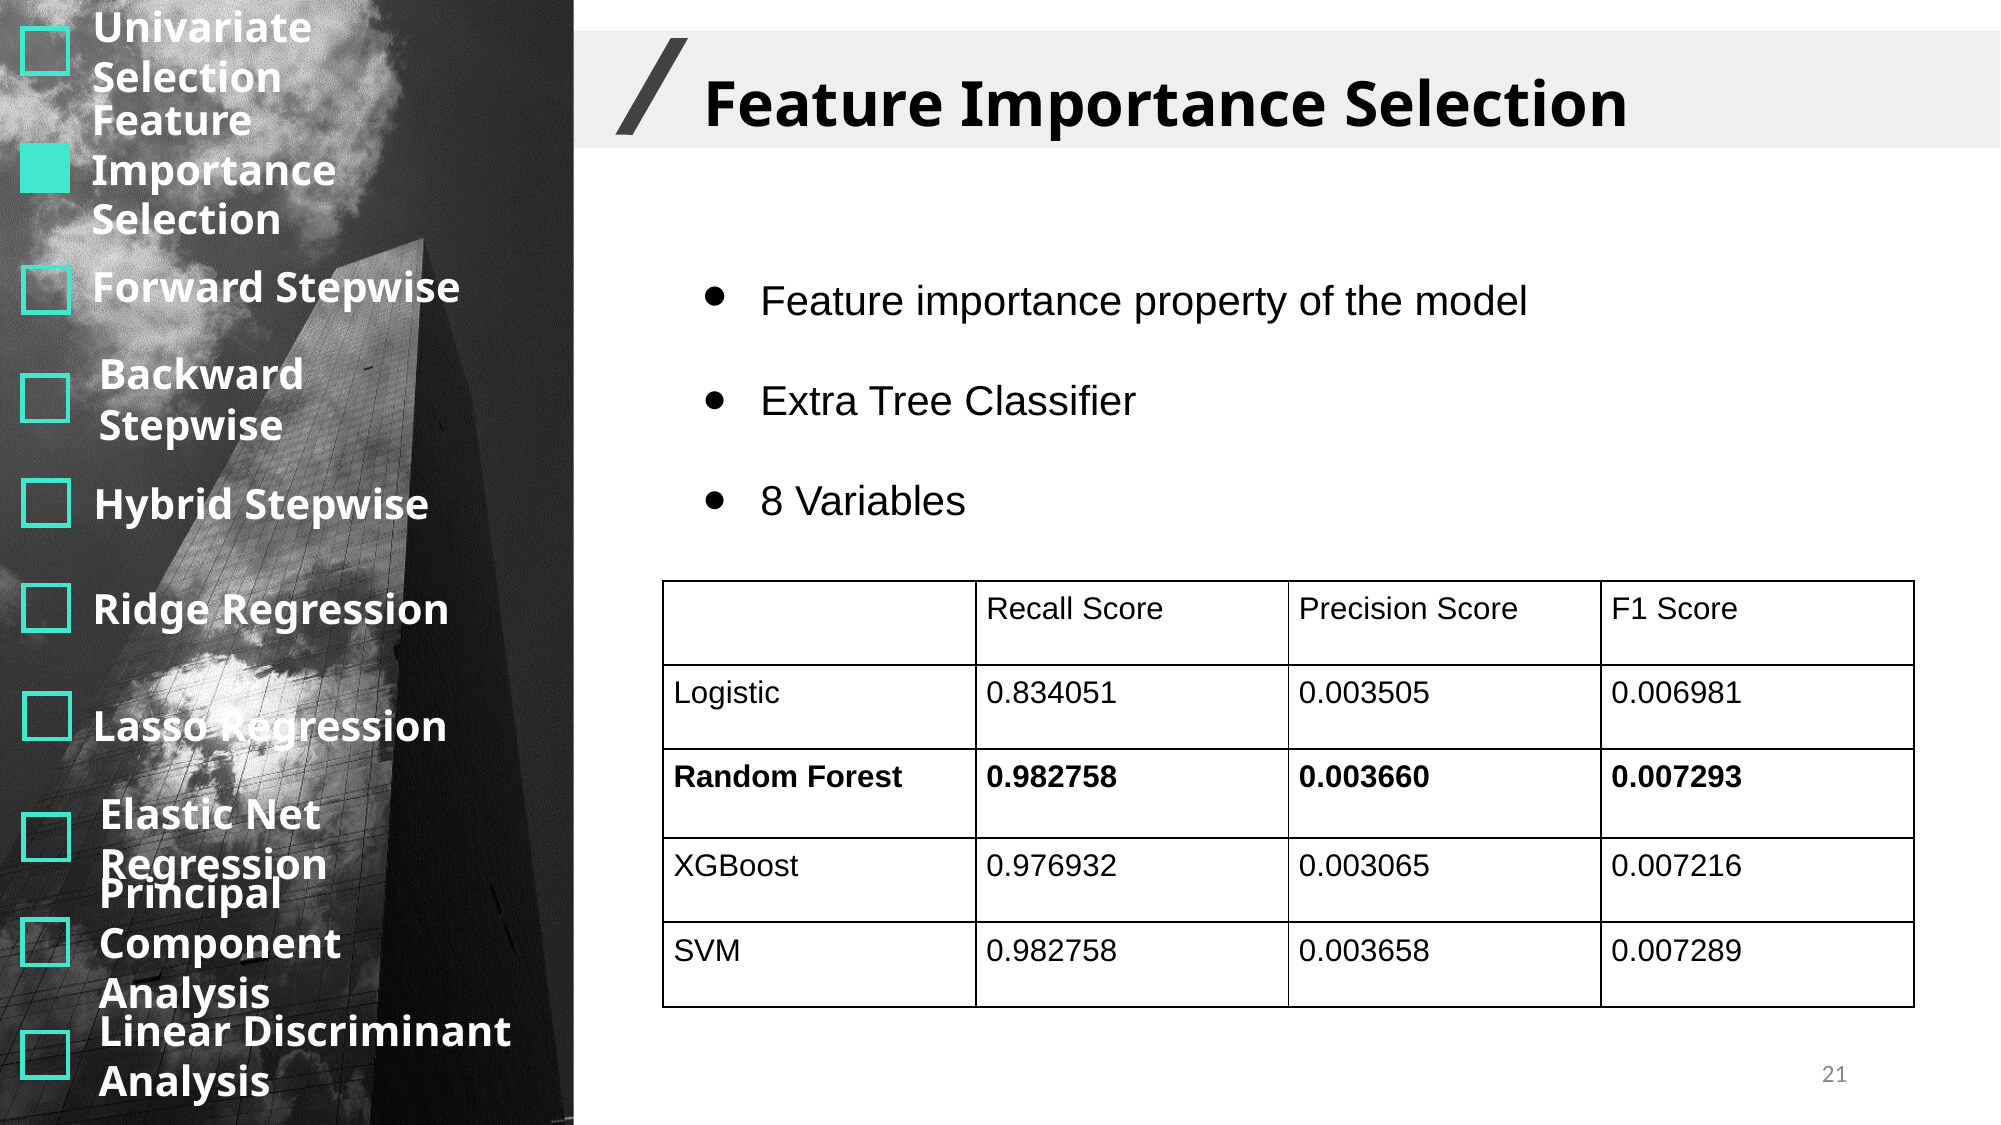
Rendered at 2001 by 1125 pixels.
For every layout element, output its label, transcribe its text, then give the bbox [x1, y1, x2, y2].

text_box Feature importance property of the model Extra Tree Classifier 8 Variables [670, 208, 1893, 545]
table_cell 0.982758 [977, 750, 1288, 837]
table_cell 0.006981 [1602, 666, 1913, 748]
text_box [22, 16, 499, 86]
text_box [615, 38, 689, 135]
table_cell 0.007293 [1602, 750, 1913, 837]
table_header Precision Score [1289, 582, 1600, 664]
table_header F1 Score [1602, 582, 1913, 664]
slide_number ‹#› [1412, 1042, 1863, 1103]
table_cell 0.003505 [1289, 666, 1600, 748]
text_box Feature Importance Selection [688, 56, 1869, 143]
table_cell Random Forest [664, 750, 975, 837]
table_cell XGBoost [664, 839, 975, 921]
text_box [578, 30, 2000, 148]
table_cell 0.007289 [1602, 923, 1913, 1006]
table_header [664, 582, 975, 664]
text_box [23, 468, 500, 538]
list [0, 0, 574, 1125]
table_cell 0.003065 [1289, 839, 1600, 921]
table_cell 0.834051 [977, 666, 1288, 748]
table_cell SVM [664, 923, 975, 1006]
table_header Recall Score [977, 582, 1288, 664]
table_cell 0.003658 [1289, 923, 1600, 1006]
table_cell Logistic [664, 666, 975, 748]
table_cell 0.982758 [977, 923, 1288, 1006]
table_cell 0.003660 [1289, 750, 1600, 837]
table_cell 0.007216 [1602, 839, 1913, 921]
table_cell 0.976932 [977, 839, 1288, 921]
